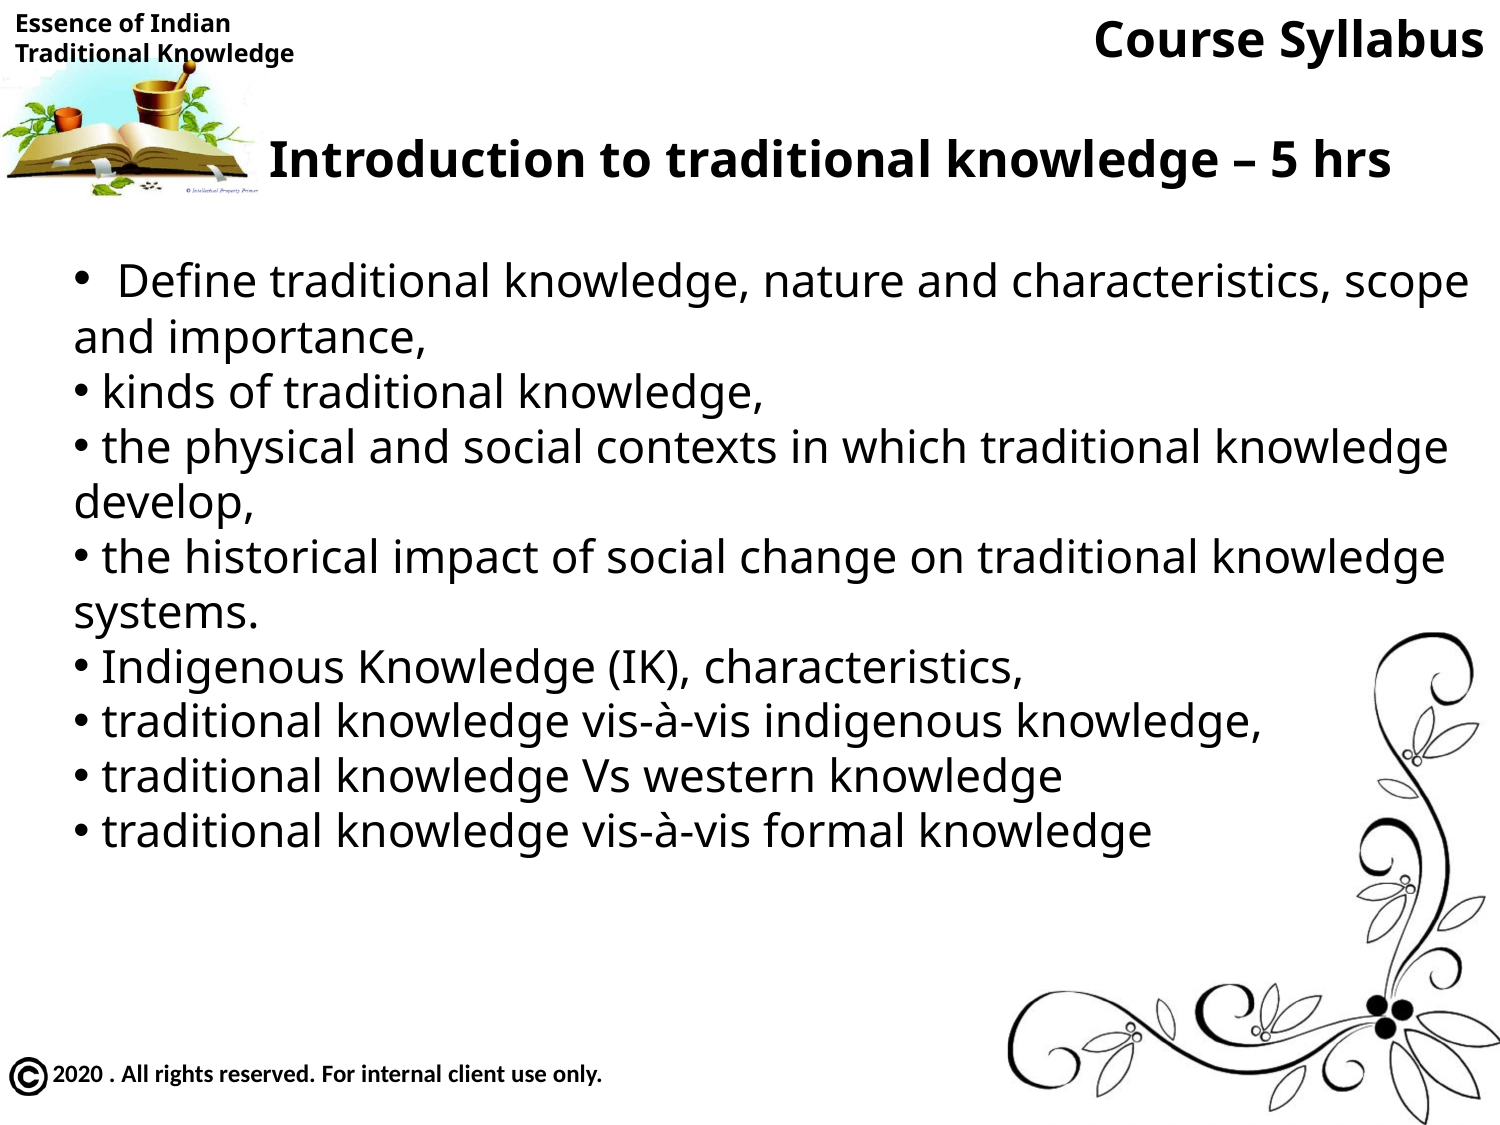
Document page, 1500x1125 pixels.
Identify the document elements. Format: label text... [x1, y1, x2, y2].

text_box Course Syllabus Introduction to traditional knowledge – 5 hrs Define traditional knowledge, nature and characteristics, scope and importance, kinds of traditional knowledge, the physical and social contexts in which traditional knowledge develop, the historical impact of social change on traditional knowledge systems. Indigenous Knowledge (IK), characteristics, traditional knowledge vis-à-vis indigenous knowledge, traditional knowledge Vs western knowledge traditional knowledge vis-à-vis formal knowledge [58, 0, 1500, 865]
text_box 2020 . All rights reserved. For internal client use only. [37, 1050, 663, 1095]
text_box Essence of Indian Traditional Knowledge [0, 0, 58, 56]
picture [0, 1056, 55, 1096]
picture [1008, 631, 1500, 1125]
picture [0, 58, 267, 200]
